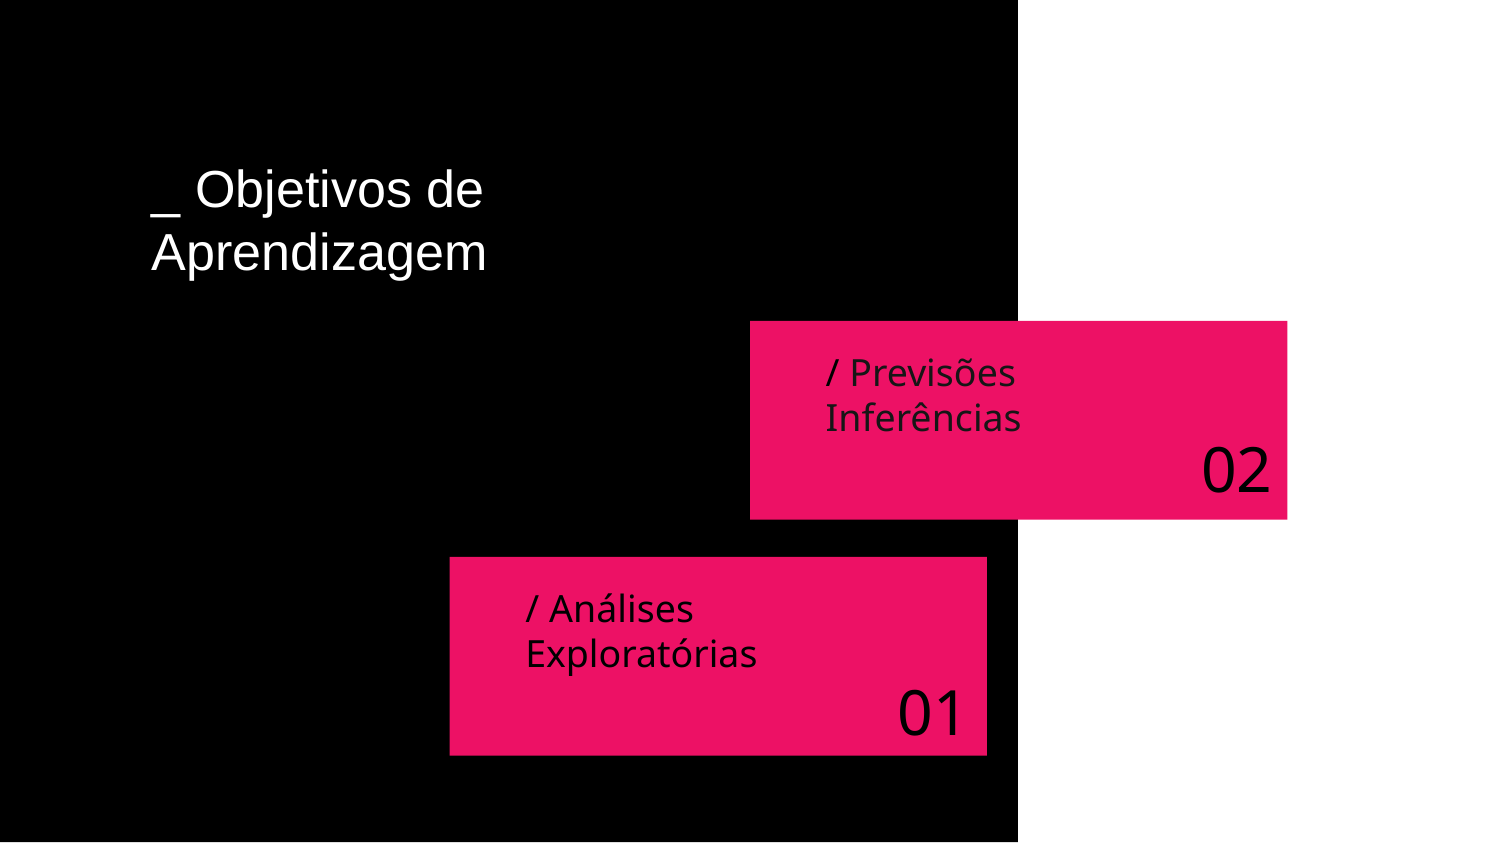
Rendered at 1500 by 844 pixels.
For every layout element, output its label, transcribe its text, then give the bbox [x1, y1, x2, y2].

text_box 02 [1172, 418, 1302, 517]
text_box _ Objetivos de Aprendizagem [140, 149, 815, 287]
text_box 01 [868, 662, 998, 760]
text_box / Análises Exploratórias [514, 579, 899, 726]
text_box [449, 556, 987, 756]
text_box / Previsões Inferências [814, 343, 1221, 490]
text_box [750, 320, 1288, 520]
text_box [0, 0, 1018, 843]
